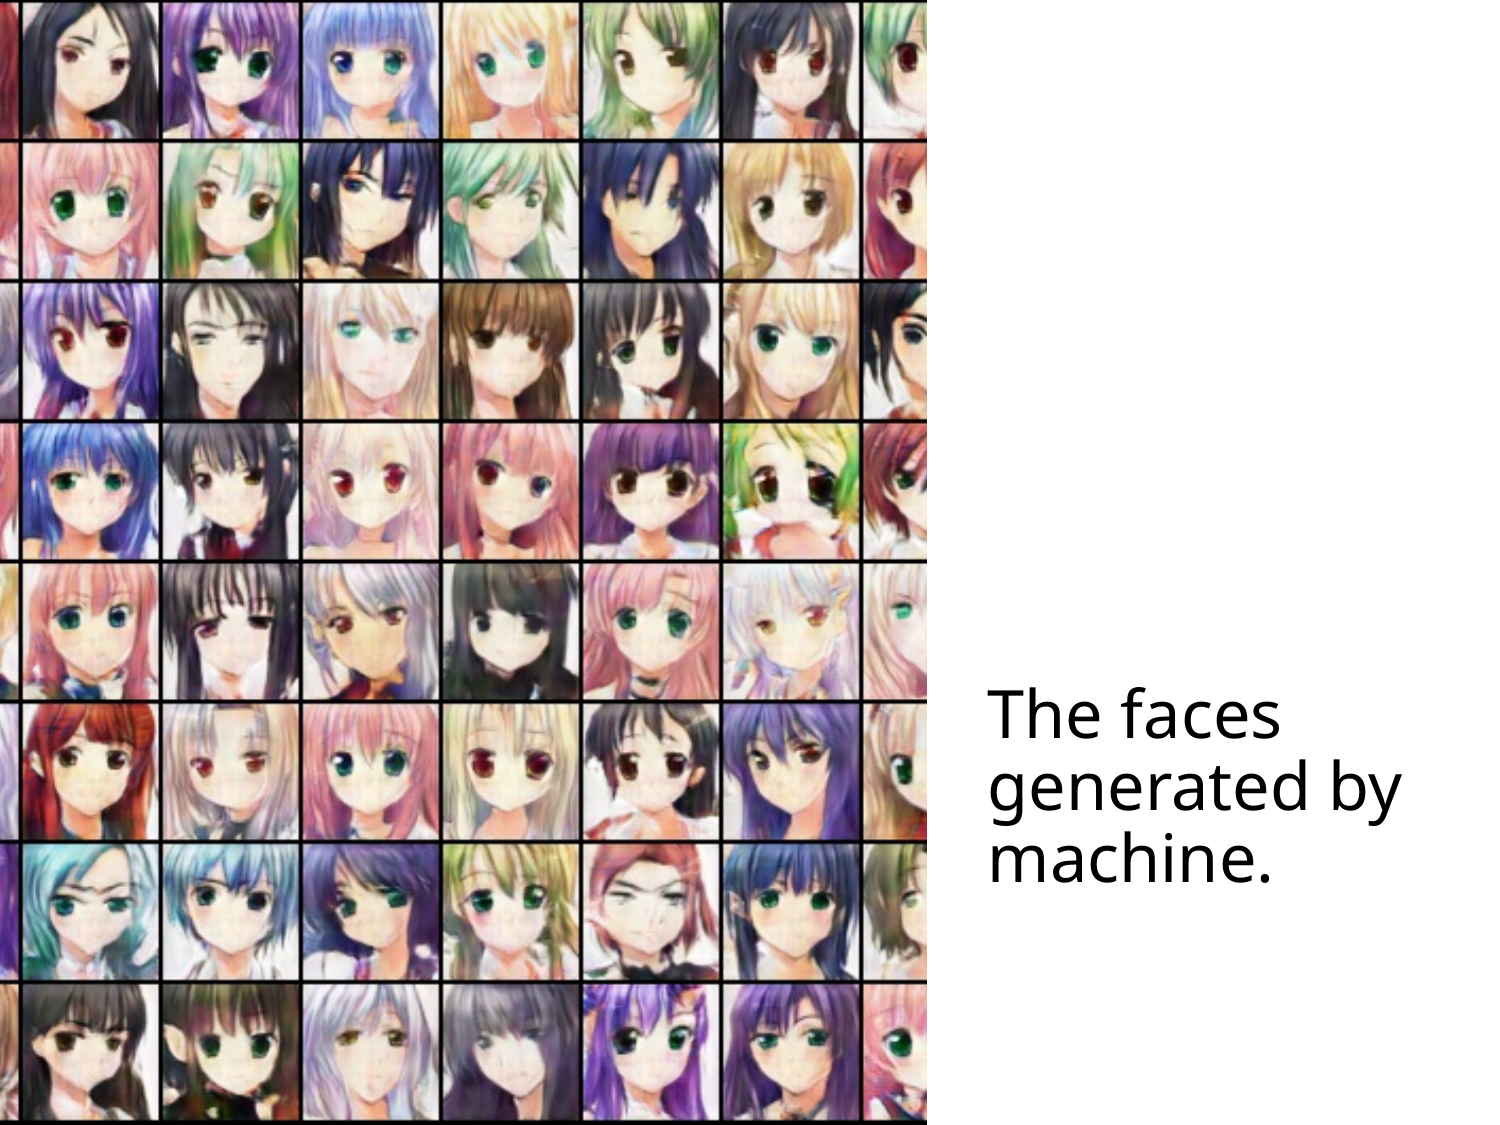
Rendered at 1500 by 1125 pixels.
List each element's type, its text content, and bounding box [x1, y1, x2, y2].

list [0, 0, 927, 1125]
title The faces generated by machine. [972, 655, 1500, 922]
